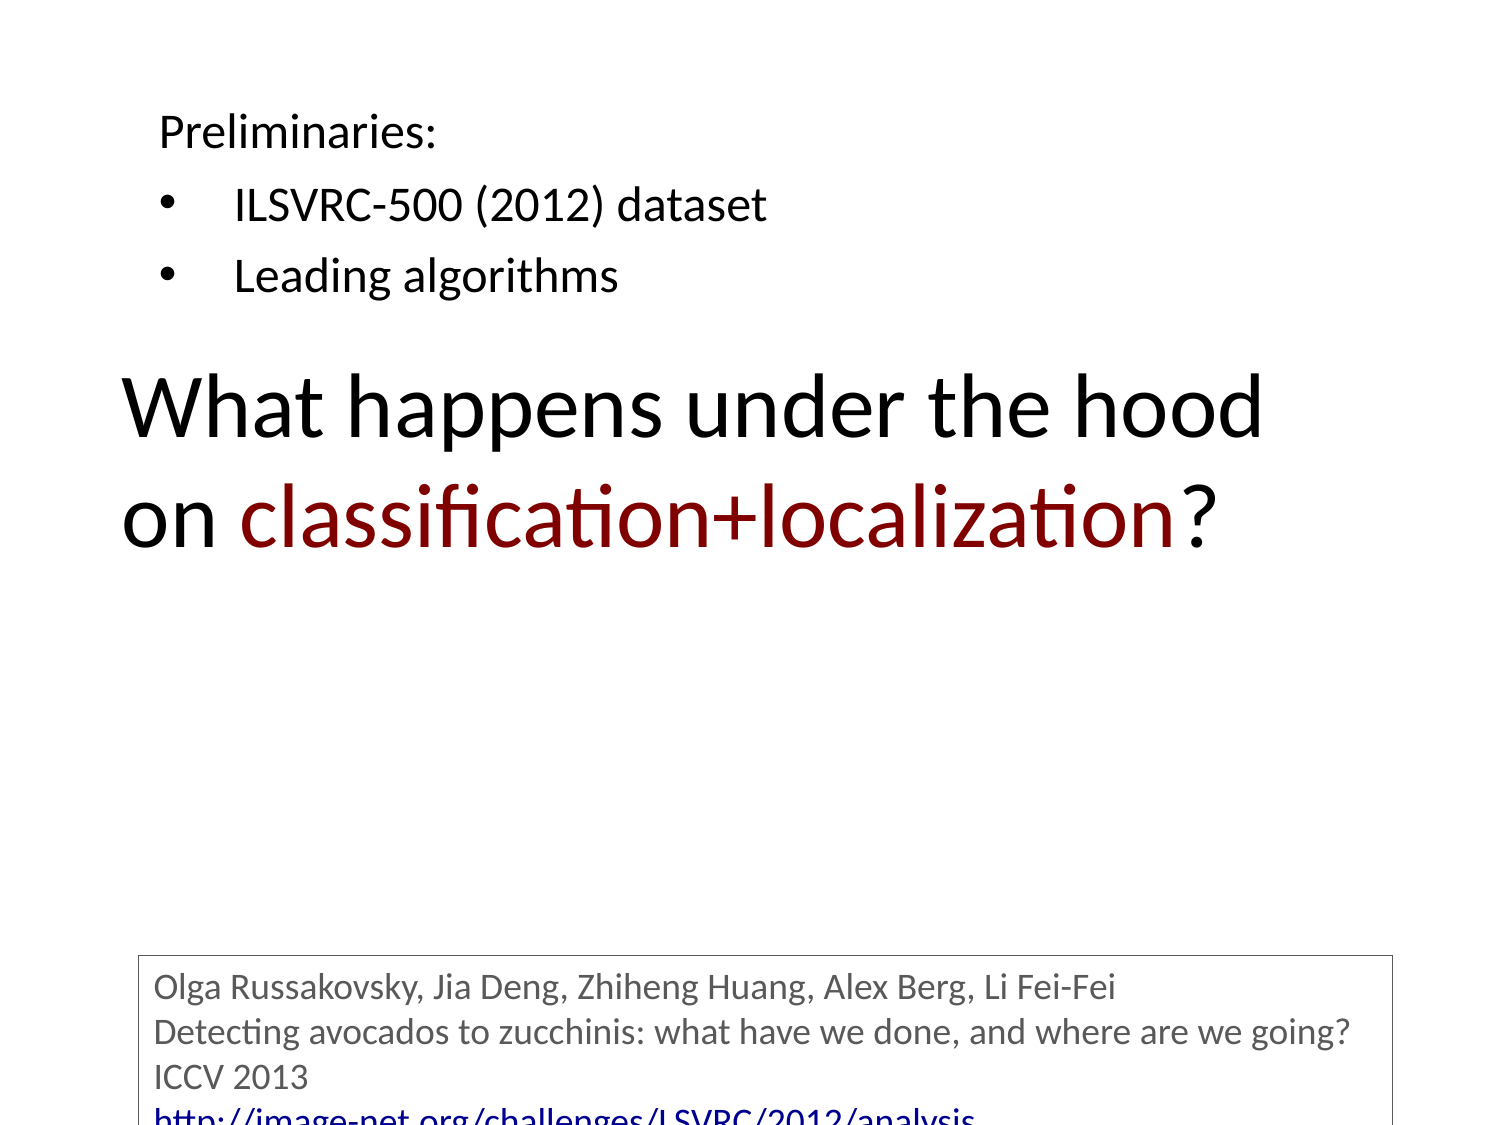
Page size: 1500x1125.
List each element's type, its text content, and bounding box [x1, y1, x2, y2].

text_box What happens under the hood on classification+localization? [107, 338, 1463, 573]
text_box Olga Russakovsky, Jia Deng, Zhiheng Huang, Alex Berg, Li Fei-Fei Detecting avocados to zucchinis: what have we done, and where are we going? ICCV 2013 http://image-net.org/challenges/LSVRC/2012/analysis [138, 955, 1393, 1125]
text_box Preliminaries: ILSVRC-500 (2012) dataset Leading algorithms [144, 79, 1359, 311]
